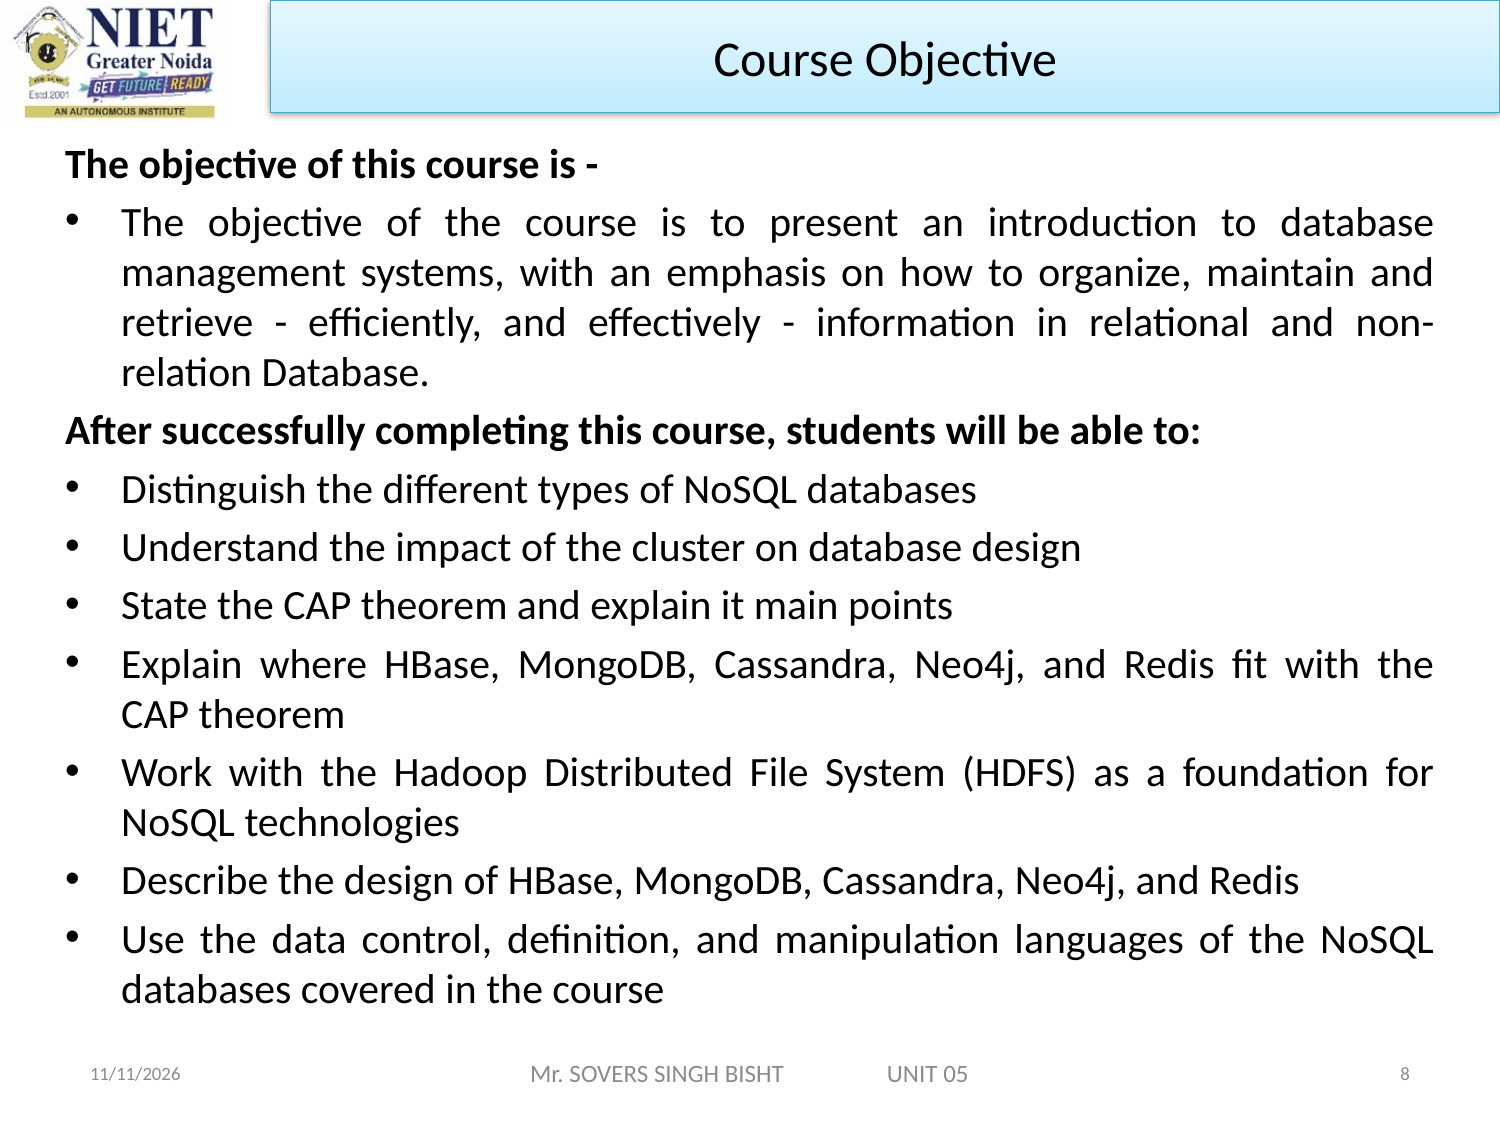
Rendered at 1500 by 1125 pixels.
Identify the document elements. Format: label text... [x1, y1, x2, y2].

list The objective of this course is - The objective of the course is to present an introduction to database management systems, with an emphasis on how to organize, maintain and retrieve - efficiently, and effectively - information in relational and non-relation Database. After successfully completing this course, students will be able to: Distinguish the different types of NoSQL databases Understand the impact of the cluster on database design State the CAP theorem and explain it main points Explain where HBase, MongoDB, Cassandra, Neo4j, and Redis fit with the CAP theorem Work with the Hadoop Distributed File System (HDFS) as a foundation for NoSQL technologies Describe the design of HBase, MongoDB, Cassandra, Neo4j, and Redis Use the data control, definition, and manipulation languages of the NoSQL databases covered in the course [50, 128, 1450, 1013]
picture [0, 0, 238, 130]
text_box Course Objective [270, 0, 1500, 113]
slide_number 8 [1074, 1042, 1425, 1103]
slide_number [75, 1042, 425, 1103]
footer Mr. SOVERS SINGH BISHT UNIT 05 [512, 1042, 988, 1103]
